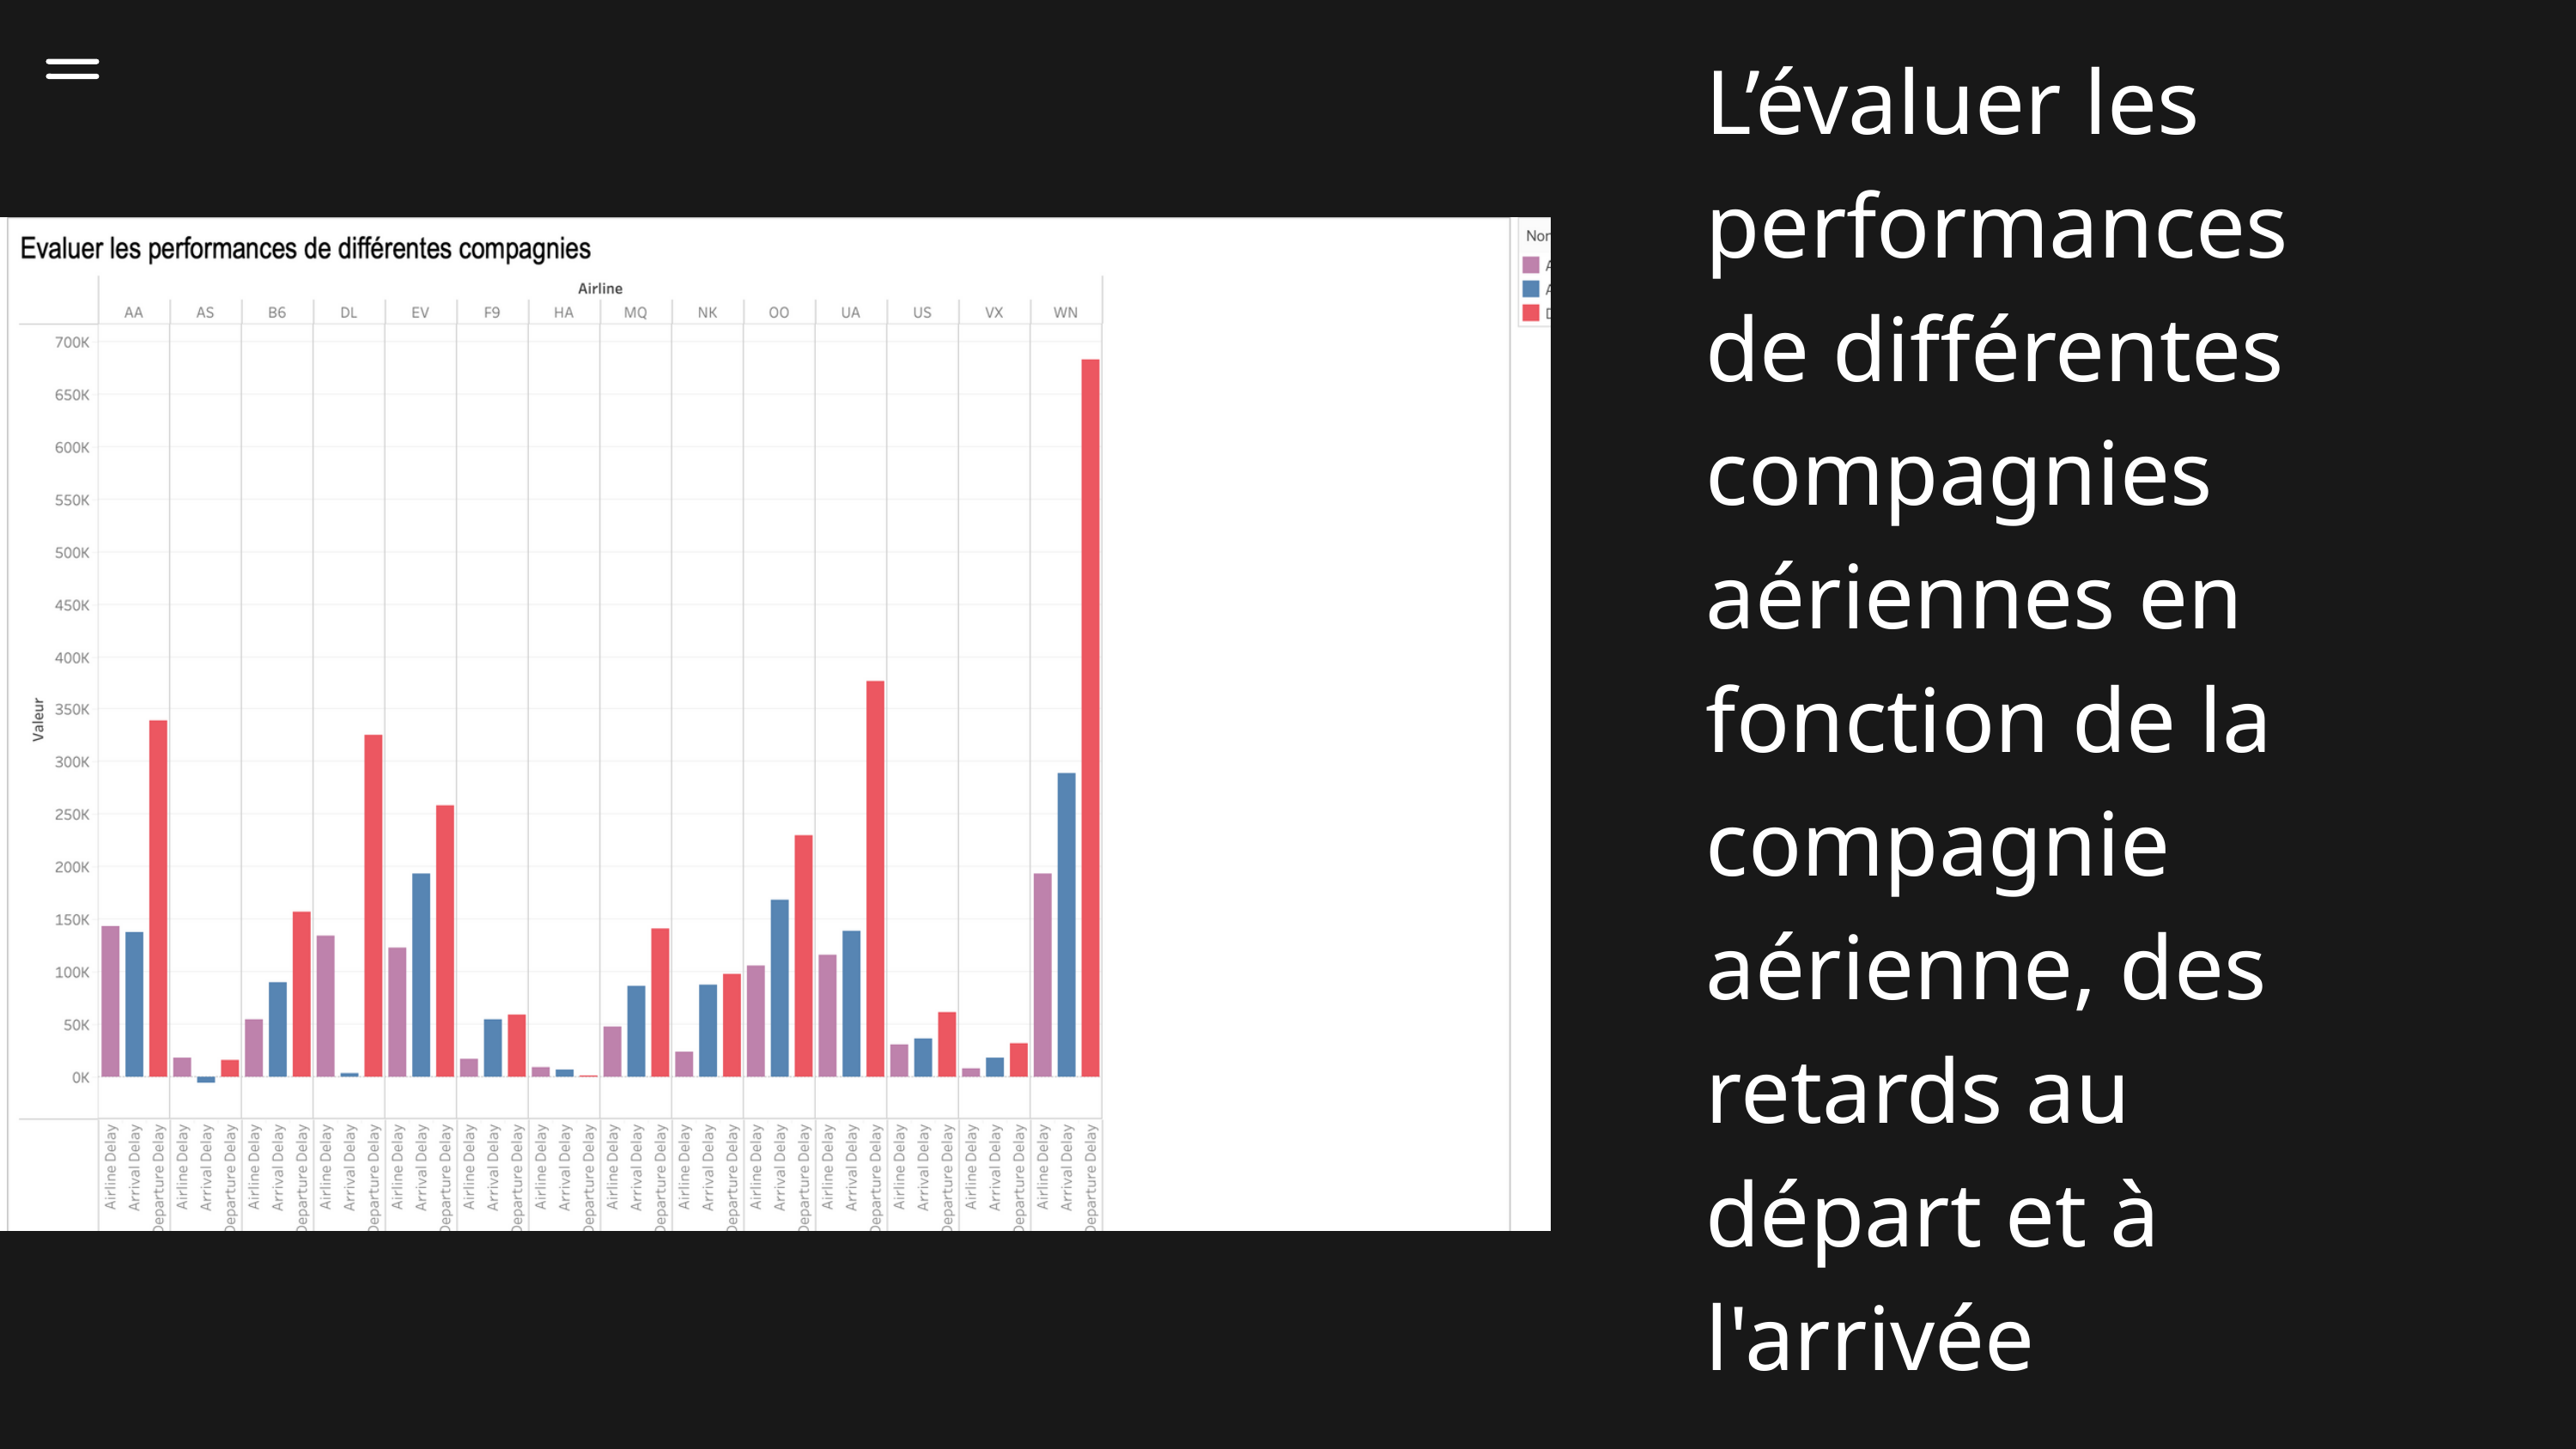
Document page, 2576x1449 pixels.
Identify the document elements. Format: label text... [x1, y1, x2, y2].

text_box L’évaluer les performances de différentes compagnies aériennes en fonction de la compagnie aérienne, des retards au départ et à l'arrivée [1705, 28, 2388, 1389]
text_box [48, 61, 97, 81]
text_box [0, 217, 1551, 1231]
